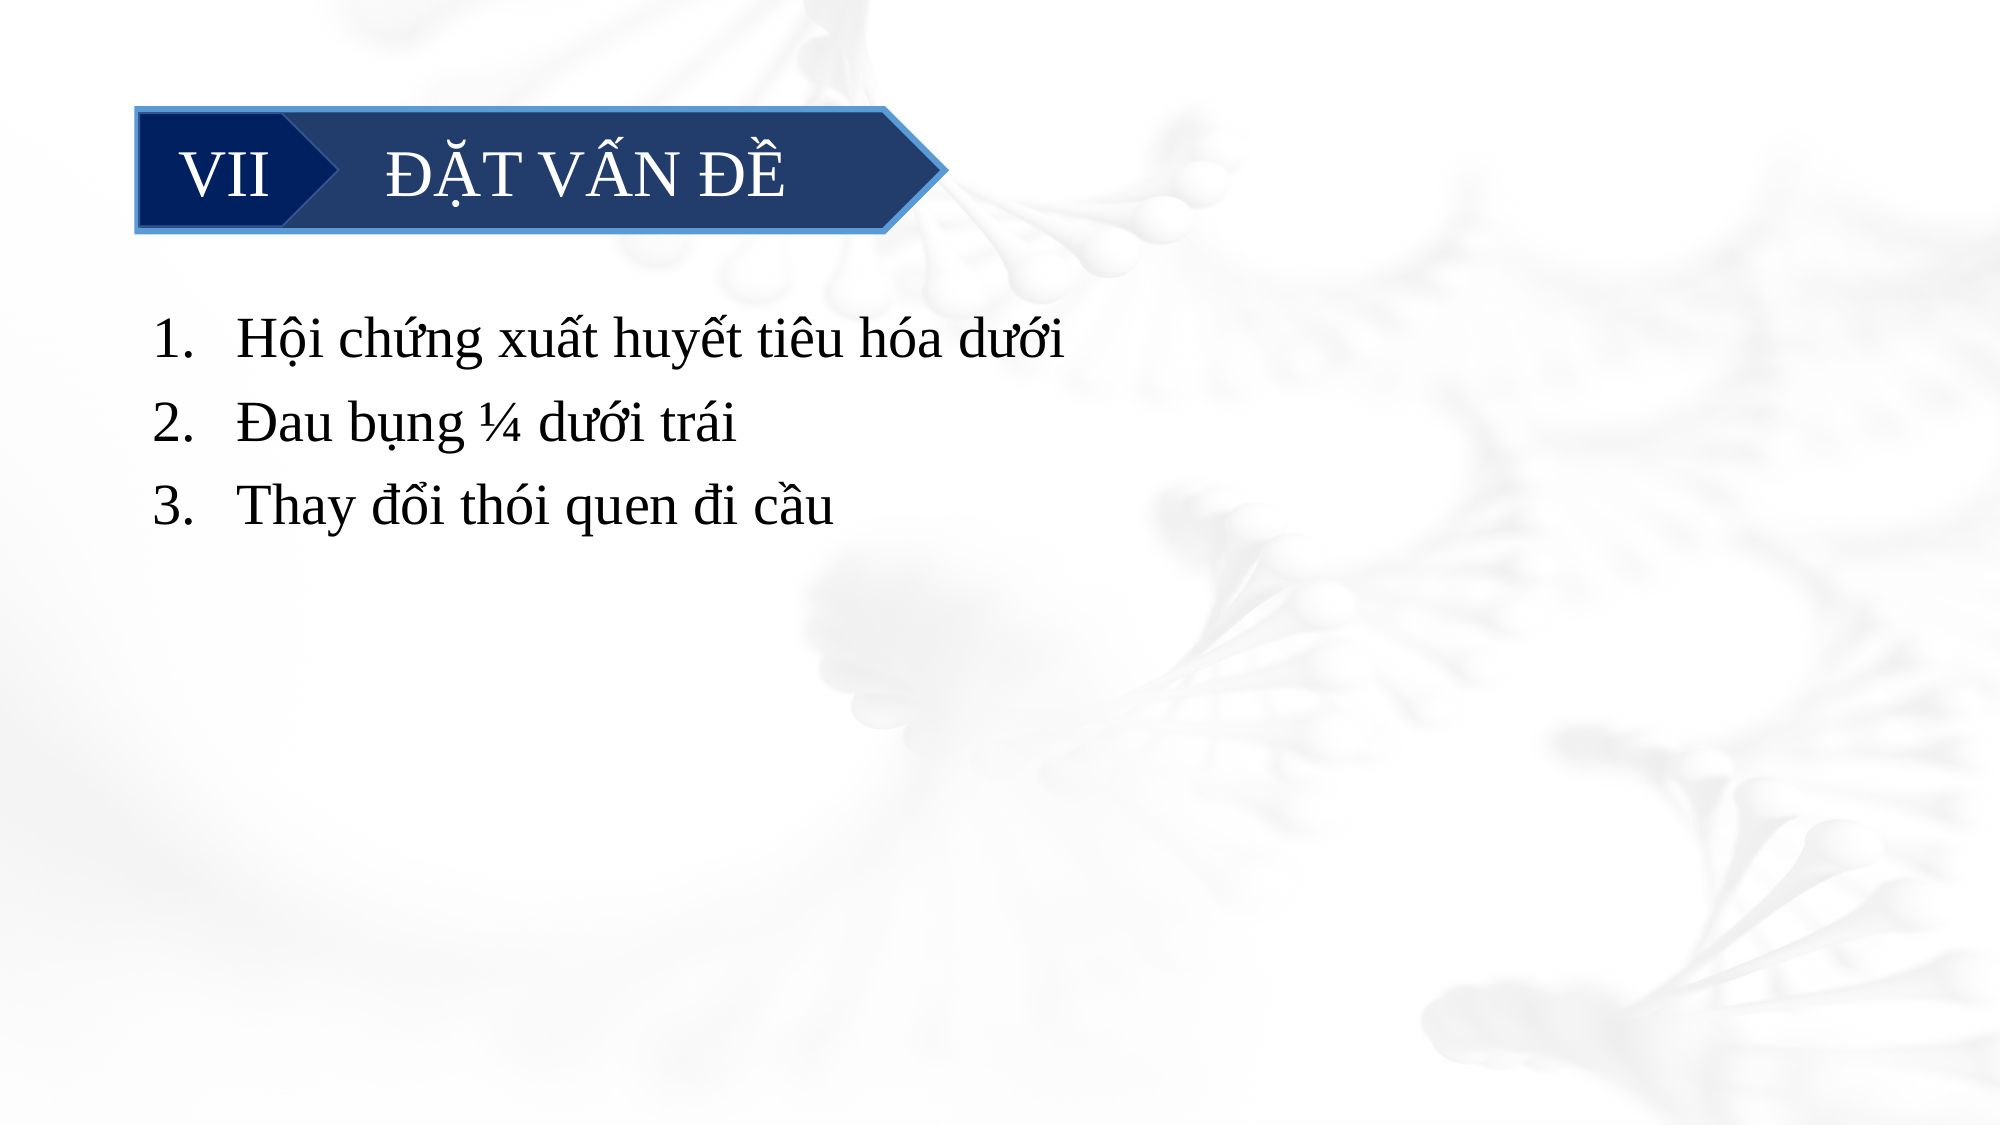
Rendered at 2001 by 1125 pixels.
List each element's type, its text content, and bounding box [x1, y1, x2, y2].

list Hội chứng xuất huyết tiêu hóa dưới Đau bụng ¼ dưới trái Thay đổi thói quen đi cầu [137, 299, 1863, 1014]
text_box ĐẶT VẤN ĐỀ [136, 108, 947, 233]
text_box VII [138, 112, 341, 228]
